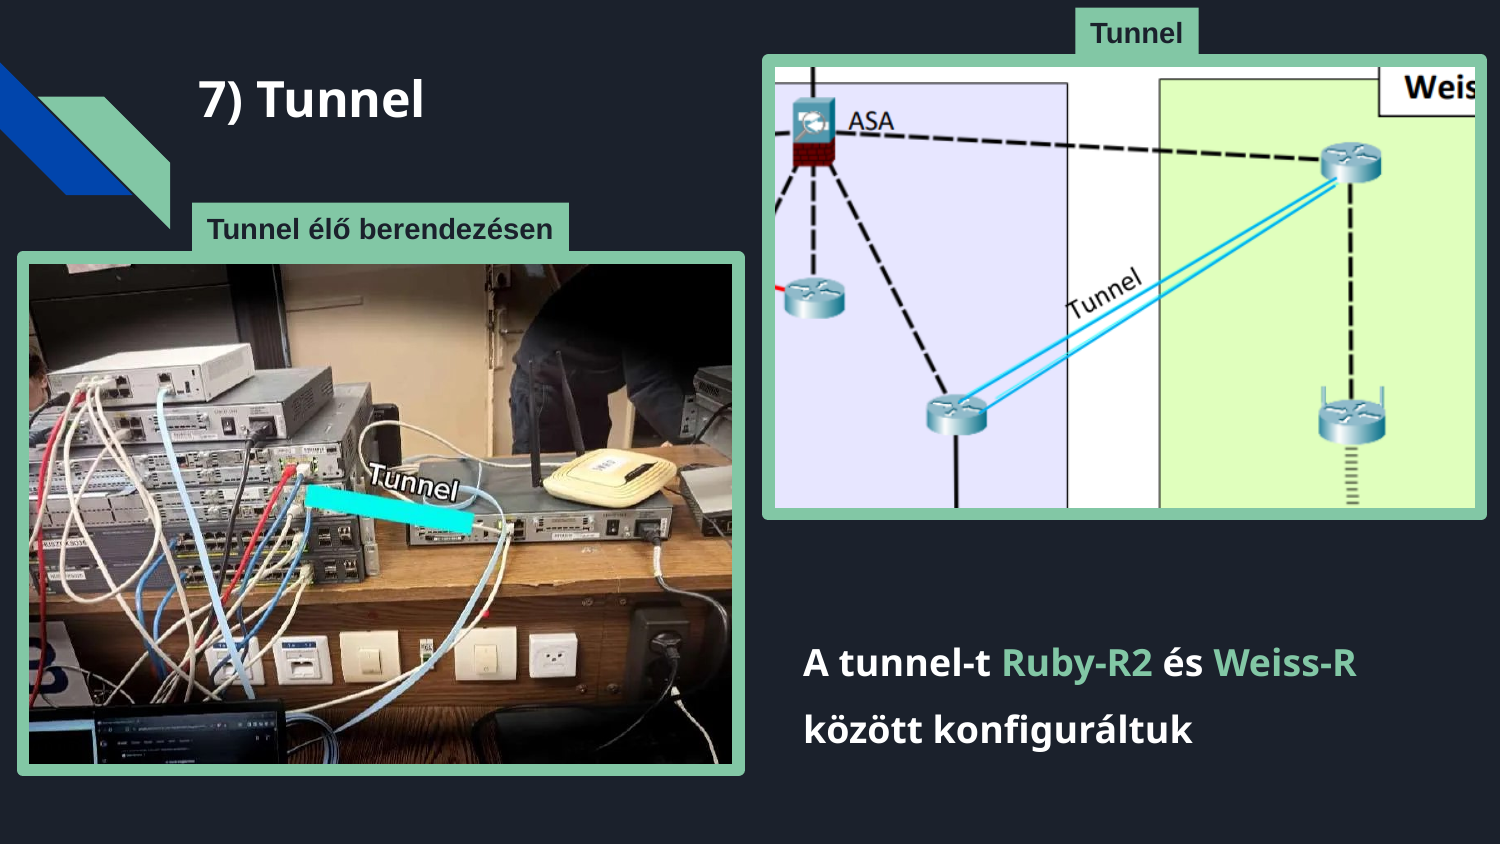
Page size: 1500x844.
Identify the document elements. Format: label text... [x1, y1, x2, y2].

text_box A tunnel-t Ruby-R2 és Weiss-R között konfiguráltuk [788, 608, 1500, 759]
title 7) Tunnel [170, 52, 832, 203]
picture [774, 66, 1475, 509]
picture [28, 263, 733, 764]
text_box Tunnel [1075, 7, 1199, 54]
text_box Tunnel élő berendezésen [192, 202, 569, 251]
